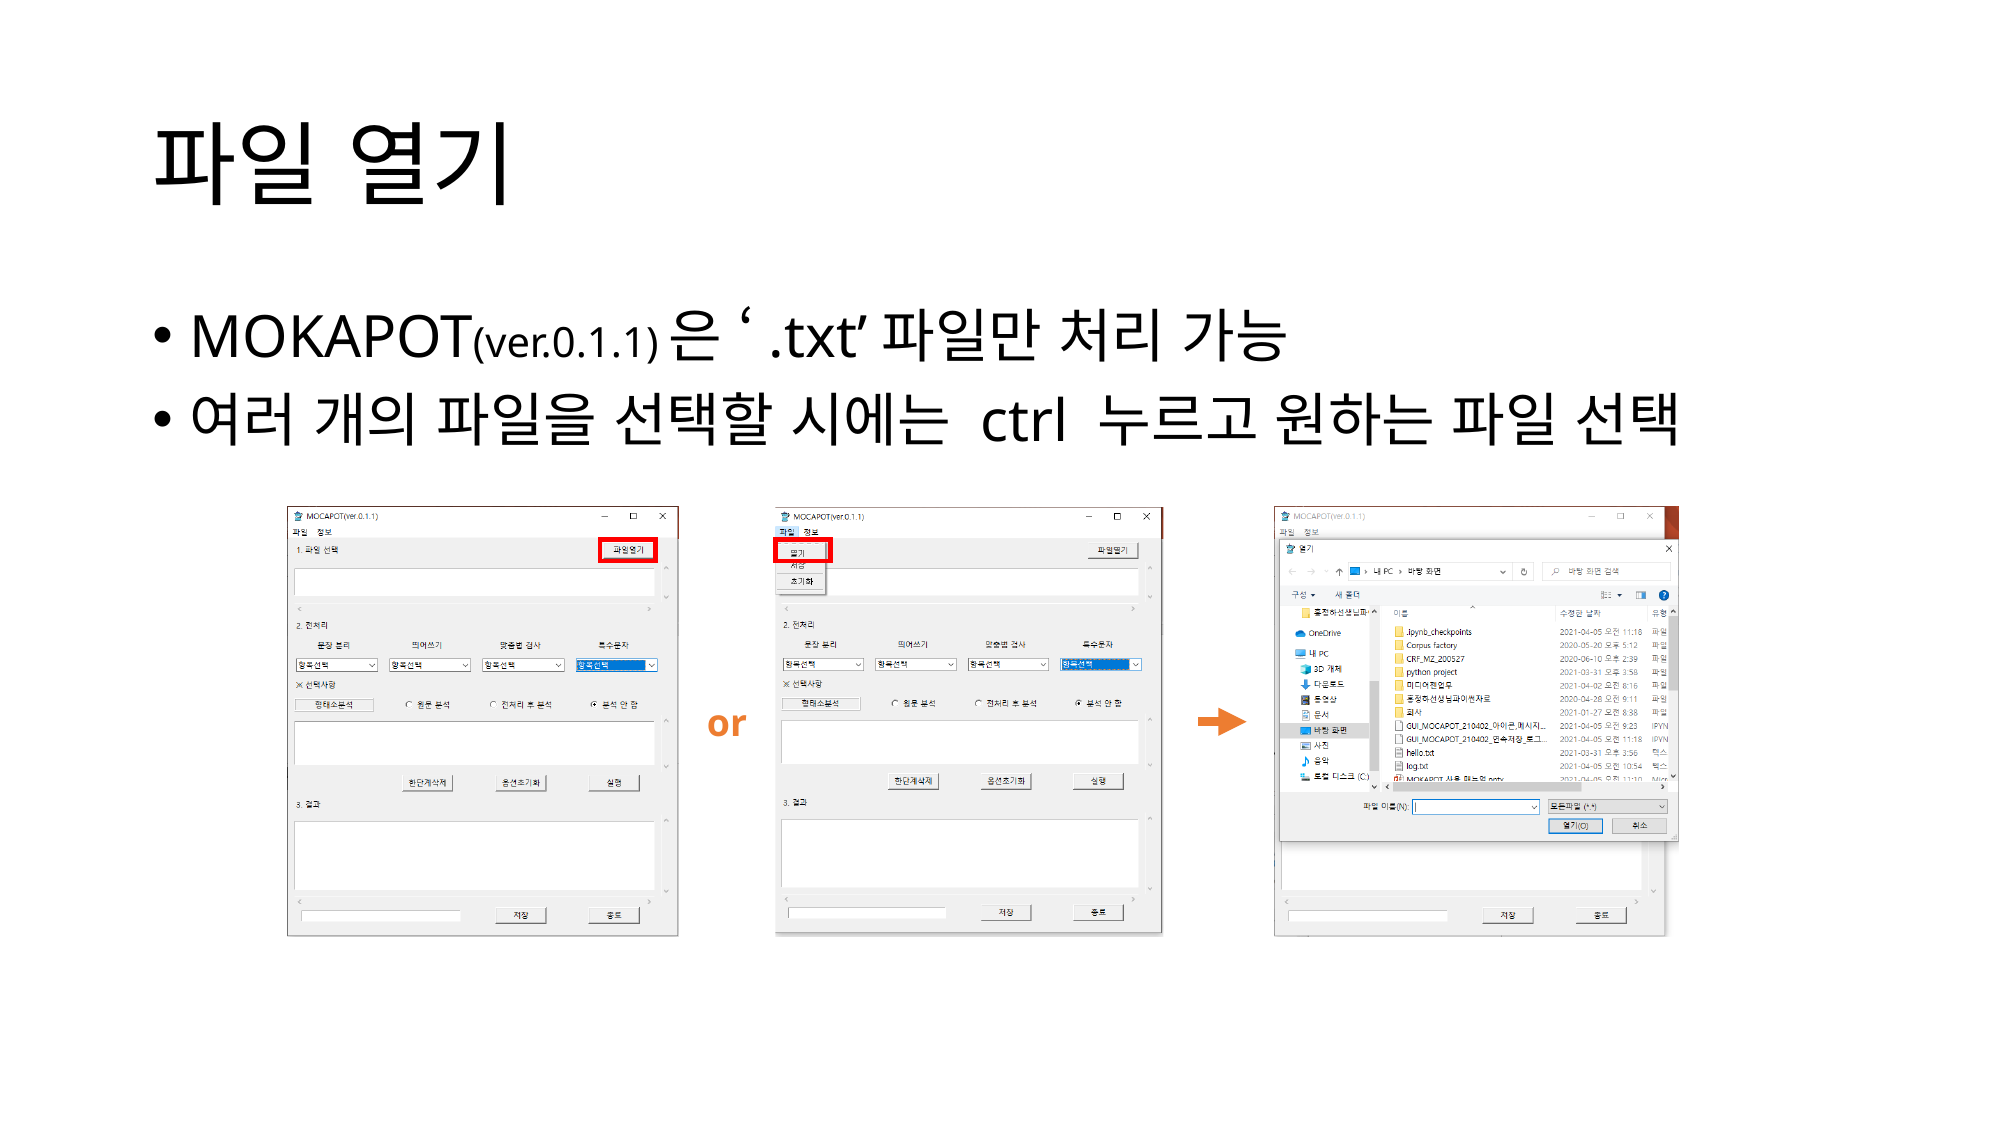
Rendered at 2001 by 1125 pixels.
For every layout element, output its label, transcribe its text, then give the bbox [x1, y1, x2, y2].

list MOKAPOT(ver.0.1.1)은 ‘.txt’파일만 처리 가능 여러 개의 파일을 선택할 시에는 ctrl 누르고 원하는 파일 선택 [137, 299, 1863, 1014]
title 파일 열기 [137, 59, 1863, 278]
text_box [287, 507, 1679, 937]
